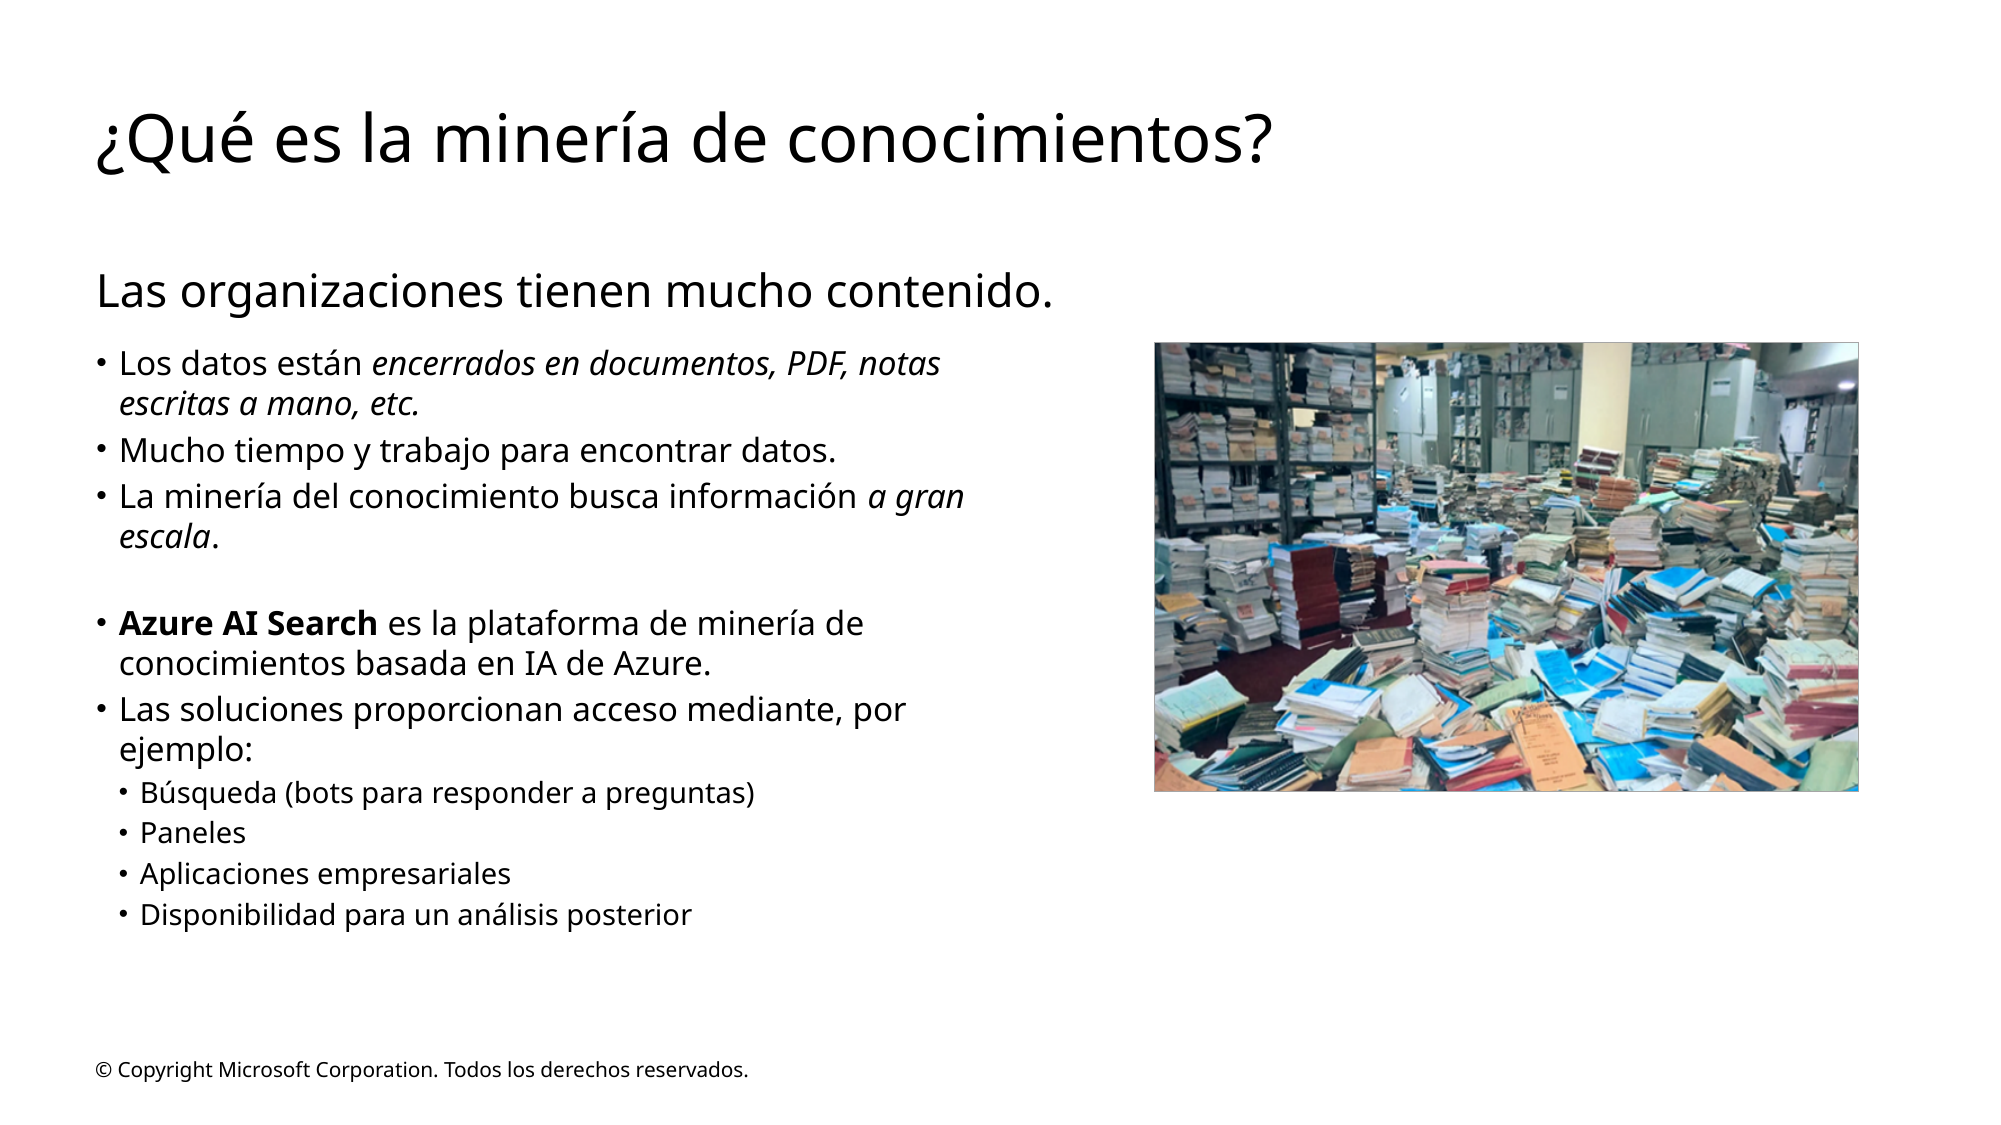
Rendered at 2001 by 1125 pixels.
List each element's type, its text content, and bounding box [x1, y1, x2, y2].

list Las organizaciones tienen mucho contenido. [95, 261, 1067, 372]
title ¿Qué es la minería de conocimientos? [96, 96, 1903, 177]
picture [1154, 341, 1859, 792]
list Los datos están encerrados en documentos, PDF, notas escritas a mano, etc. Mucho tiempo y trabajo para encontrar datos. La minería del conocimiento busca información a gran escala. Azure AI Search es la plataforma de minería de conocimientos basada en IA de Azure. Las soluciones proporcionan acceso mediante, por ejemplo: Búsqueda (bots para responder a preguntas) Paneles Aplicaciones empresariales Disponibilidad para un análisis posterior [96, 342, 1036, 943]
